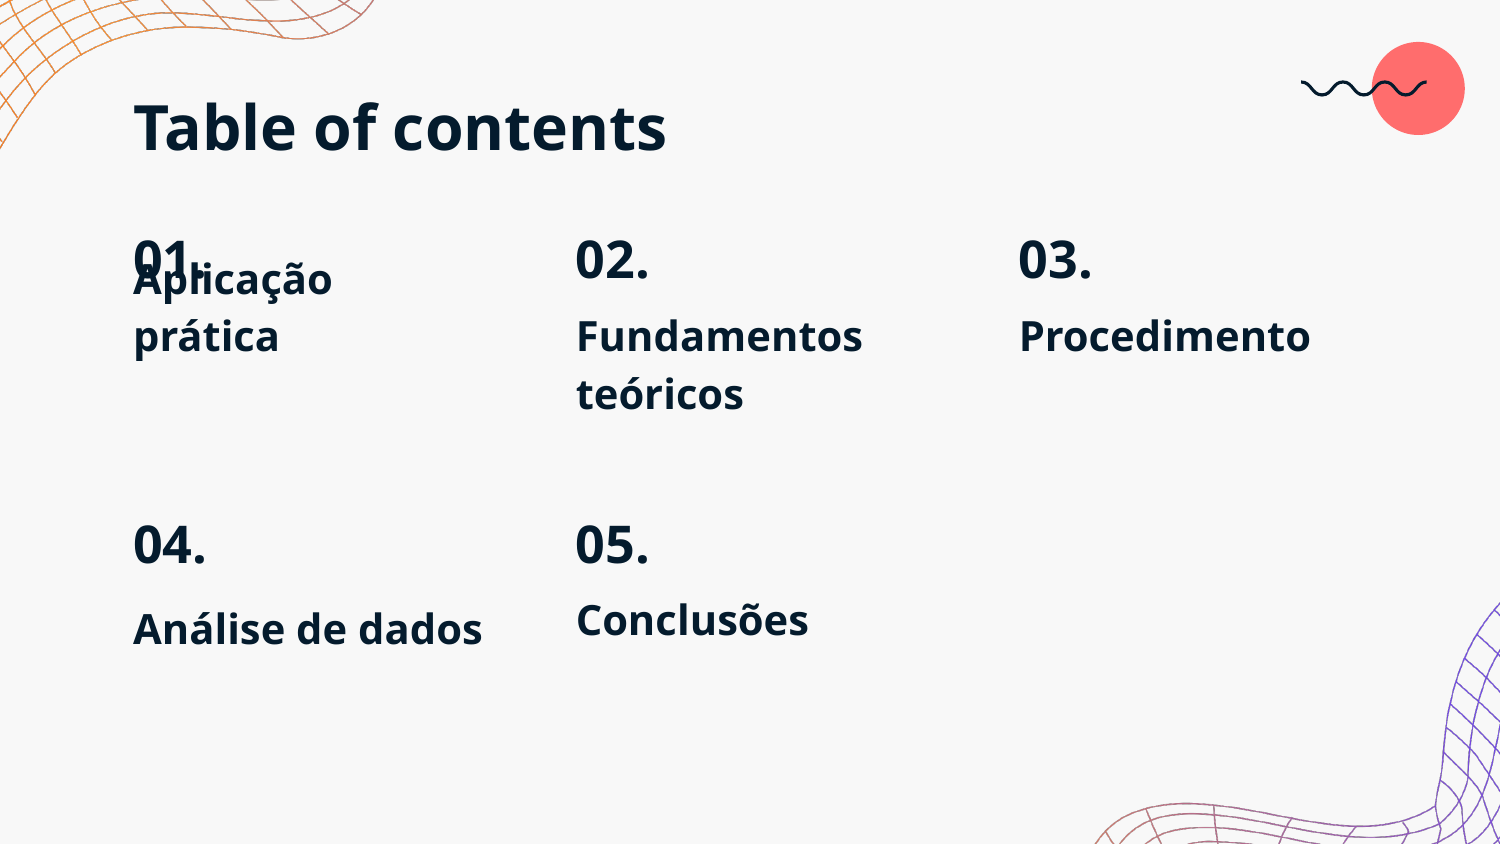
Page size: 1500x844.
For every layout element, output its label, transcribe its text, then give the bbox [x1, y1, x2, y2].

title 05. [560, 515, 682, 579]
subtitle Análise de dados [118, 588, 515, 669]
title 02. [560, 231, 682, 305]
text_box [1300, 41, 1465, 136]
picture [1039, 591, 1500, 844]
subtitle Conclusões [560, 579, 940, 660]
subtitle Aplicação prática [118, 295, 497, 375]
title 03. [1003, 231, 1125, 295]
title 04. [118, 515, 239, 588]
title Table of contents [118, 72, 1382, 167]
title 01. [118, 231, 239, 295]
subtitle Procedimento [1003, 295, 1382, 375]
picture [0, 0, 416, 193]
subtitle Fundamentos teóricos [560, 352, 940, 433]
